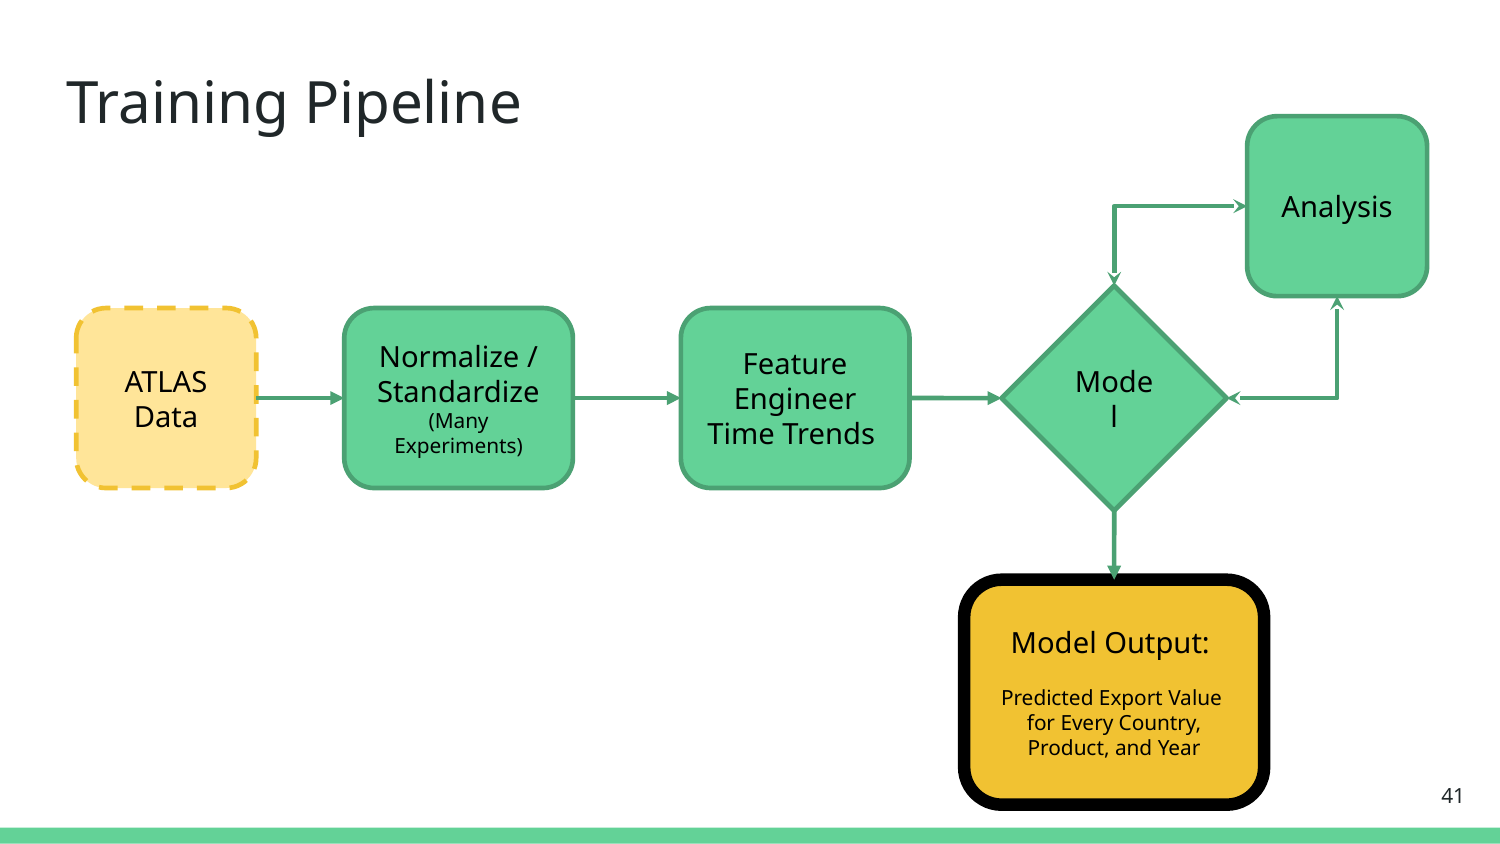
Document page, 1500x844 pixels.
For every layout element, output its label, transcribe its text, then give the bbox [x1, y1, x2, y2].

text_box Analysis [1247, 116, 1428, 297]
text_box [1230, 291, 1334, 403]
slide_number ‹#› [1389, 764, 1480, 830]
text_box Model [1002, 286, 1225, 510]
text_box Feature Engineer Time Trends [680, 308, 910, 489]
text_box ATLAS Data [76, 308, 257, 489]
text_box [1140, 179, 1221, 313]
text_box Model Output: Predicted Export Value for Every Country, Product, and Year [964, 579, 1265, 805]
text_box Normalize / Standardize (Many Experiments) [344, 308, 573, 489]
title Training Pipeline [51, 50, 1449, 145]
